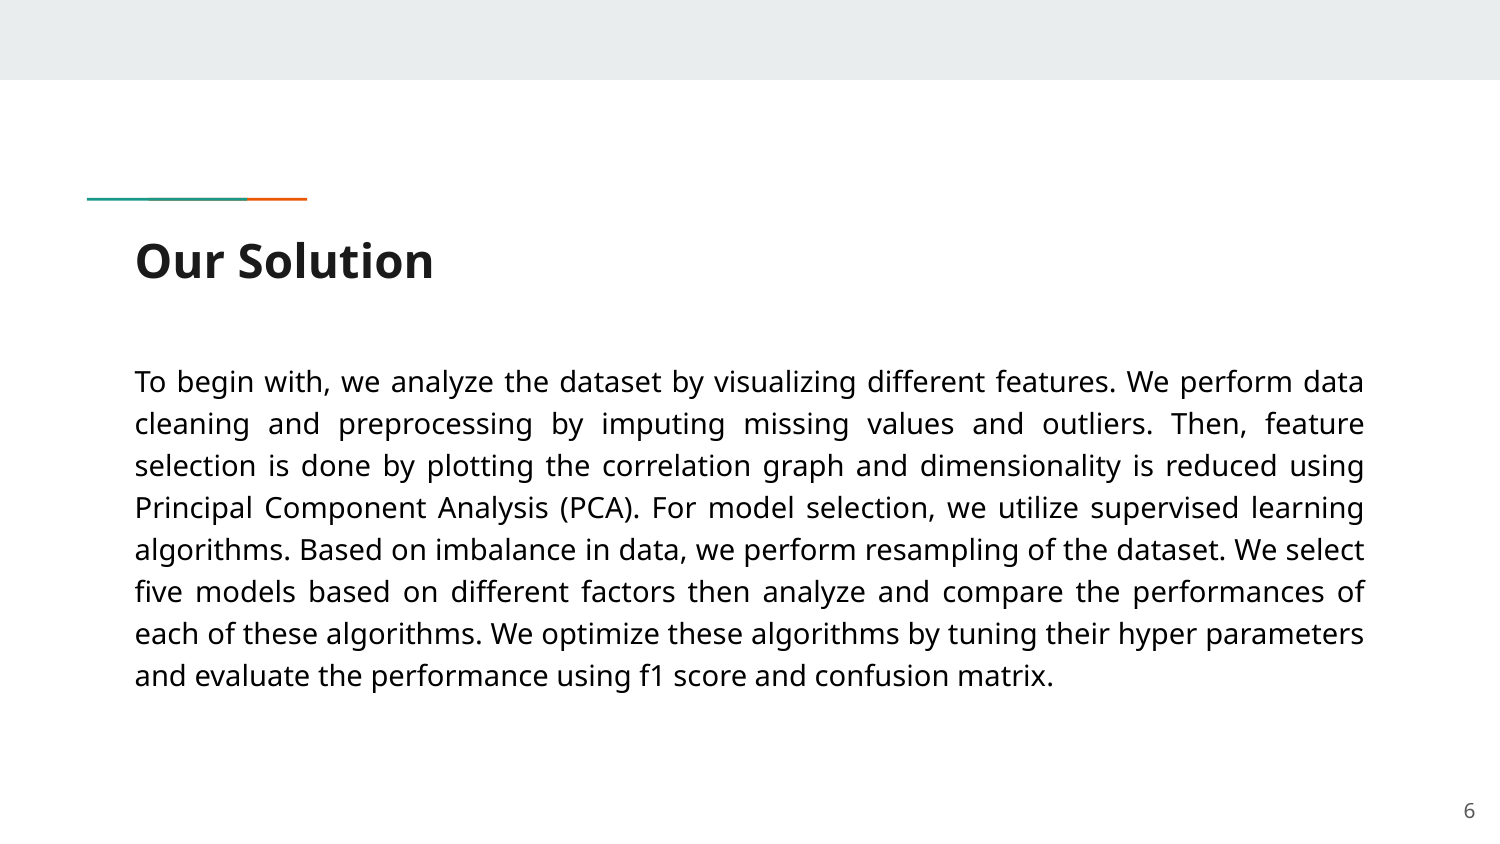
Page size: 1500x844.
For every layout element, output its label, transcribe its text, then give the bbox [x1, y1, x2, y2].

slide_number ‹#› [1400, 779, 1491, 844]
title Our Solution [119, 216, 1381, 305]
list To begin with, we analyze the dataset by visualizing different features. We perform data cleaning and preprocessing by imputing missing values and outliers. Then, feature selection is done by plotting the correlation graph and dimensionality is reduced using Principal Component Analysis (PCA). For model selection, we utilize supervised learning algorithms. Based on imbalance in data, we perform resampling of the dataset. We select five models based on different factors then analyze and compare the performances of each of these algorithms. We optimize these algorithms by tuning their hyper parameters and evaluate the performance using f1 score and confusion matrix. [119, 341, 1381, 712]
